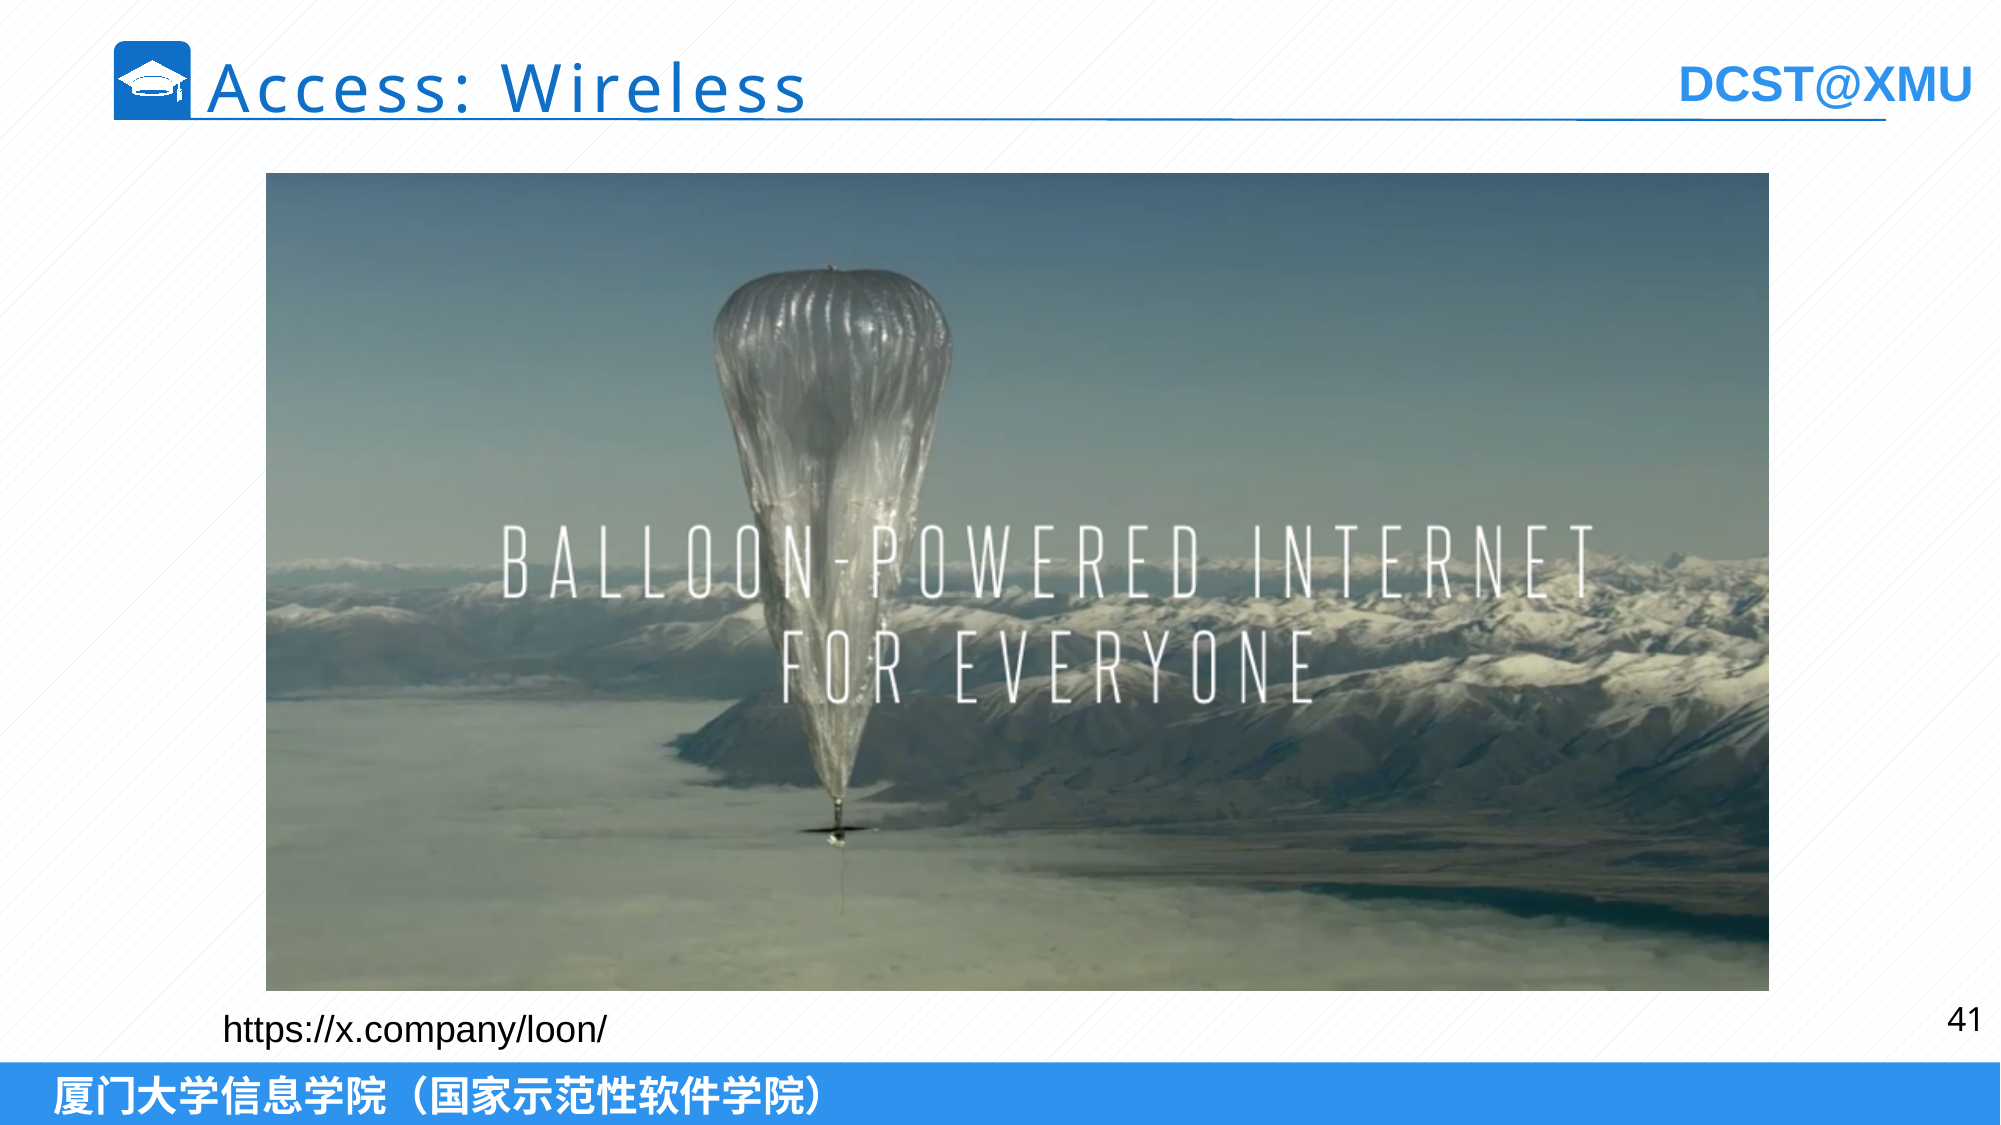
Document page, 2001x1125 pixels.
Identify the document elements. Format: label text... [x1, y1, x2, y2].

picture [266, 173, 1769, 991]
list Access: Wireless [192, 38, 1843, 189]
text_box https://x.company/loon/ [207, 997, 623, 1058]
text_box 41 [1884, 990, 2000, 1066]
